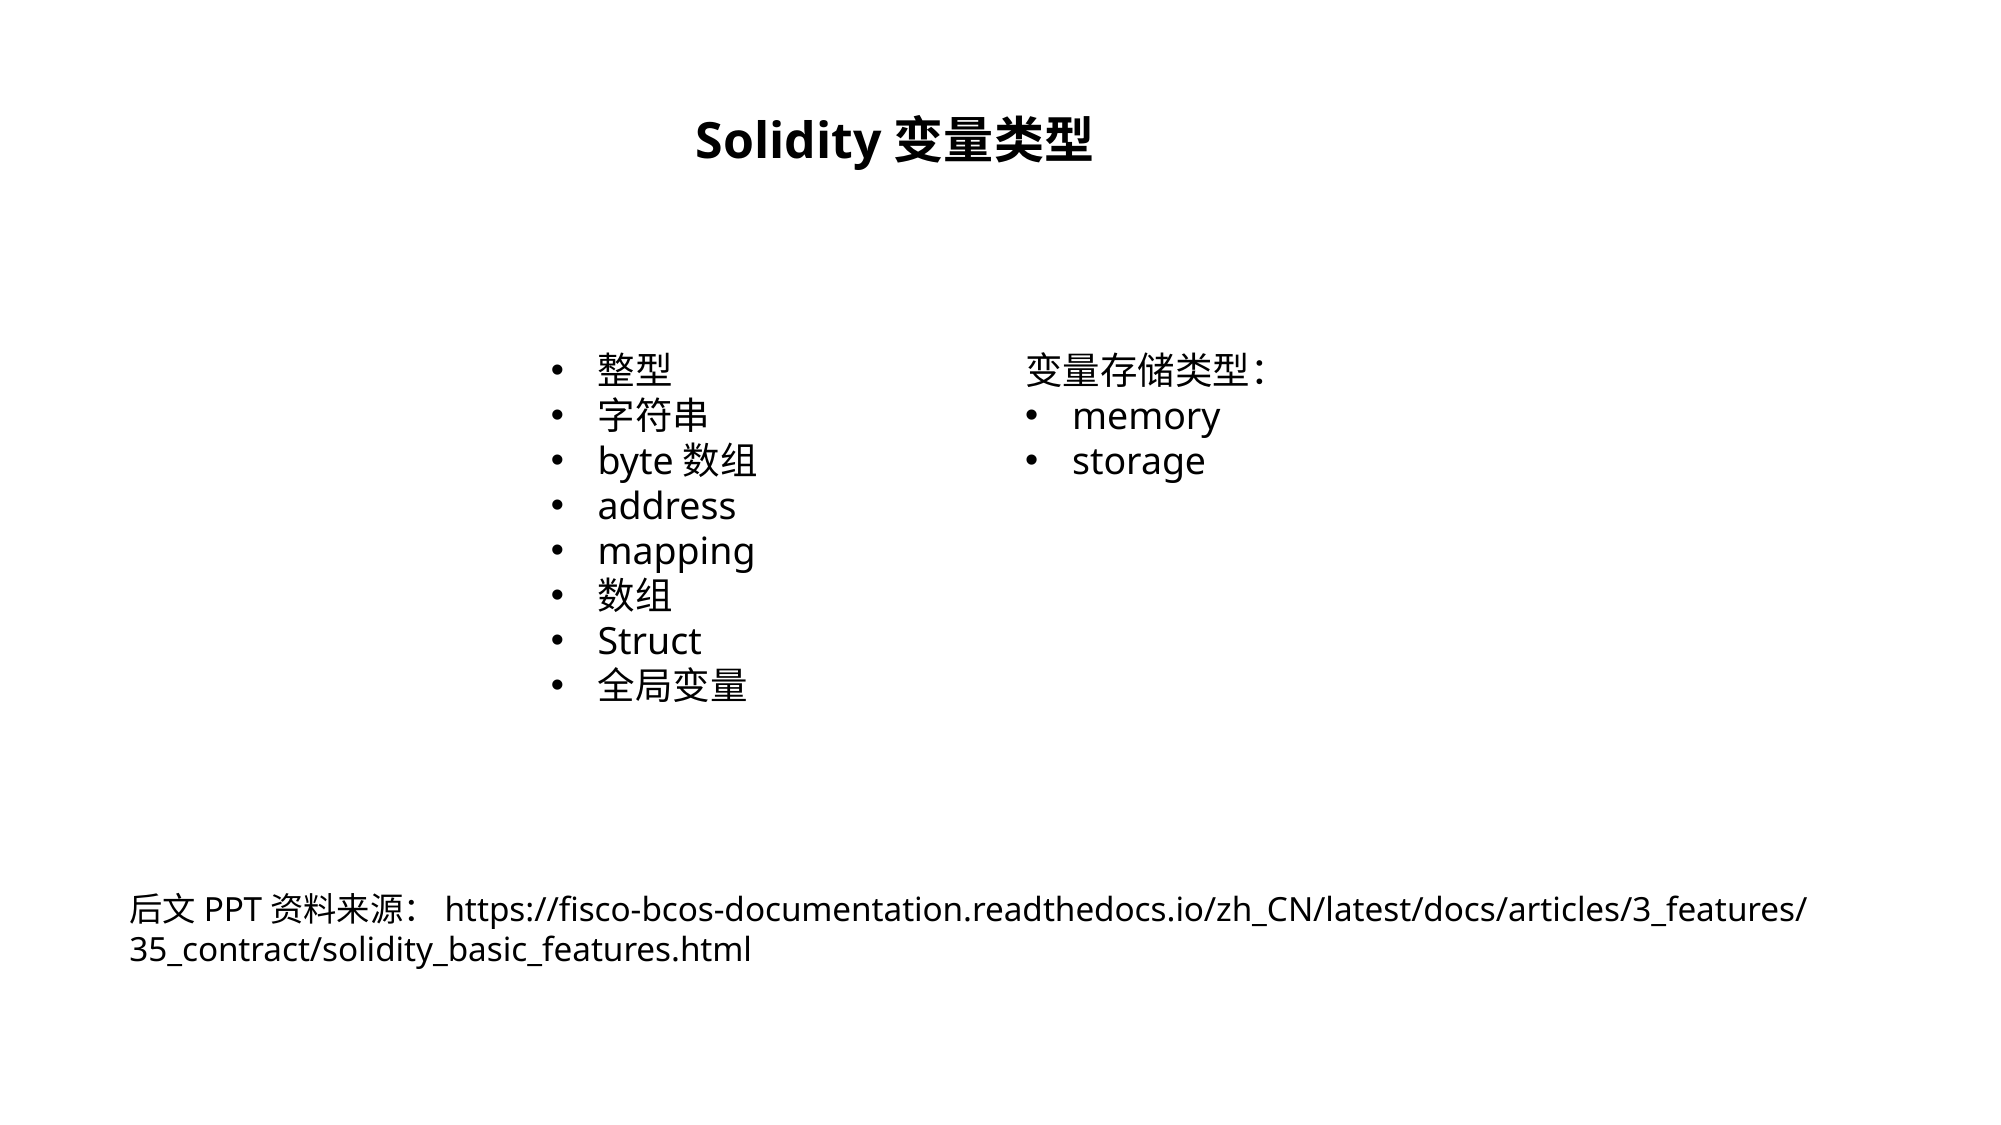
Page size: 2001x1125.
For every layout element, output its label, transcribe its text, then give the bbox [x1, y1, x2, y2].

text_box Solidity变量类型 [681, 100, 1109, 176]
text_box 后文PPT资料来源：https://fisco-bcos-documentation.readthedocs.io/zh_CN/latest/docs/articles/3_features/35_contract/solidity_basic_features.html [114, 880, 1973, 976]
text_box 变量存储类型： memory storage [1010, 339, 1303, 489]
text_box 整型 字符串 byte数组 address mapping 数组 Struct 全局变量 [535, 339, 773, 714]
